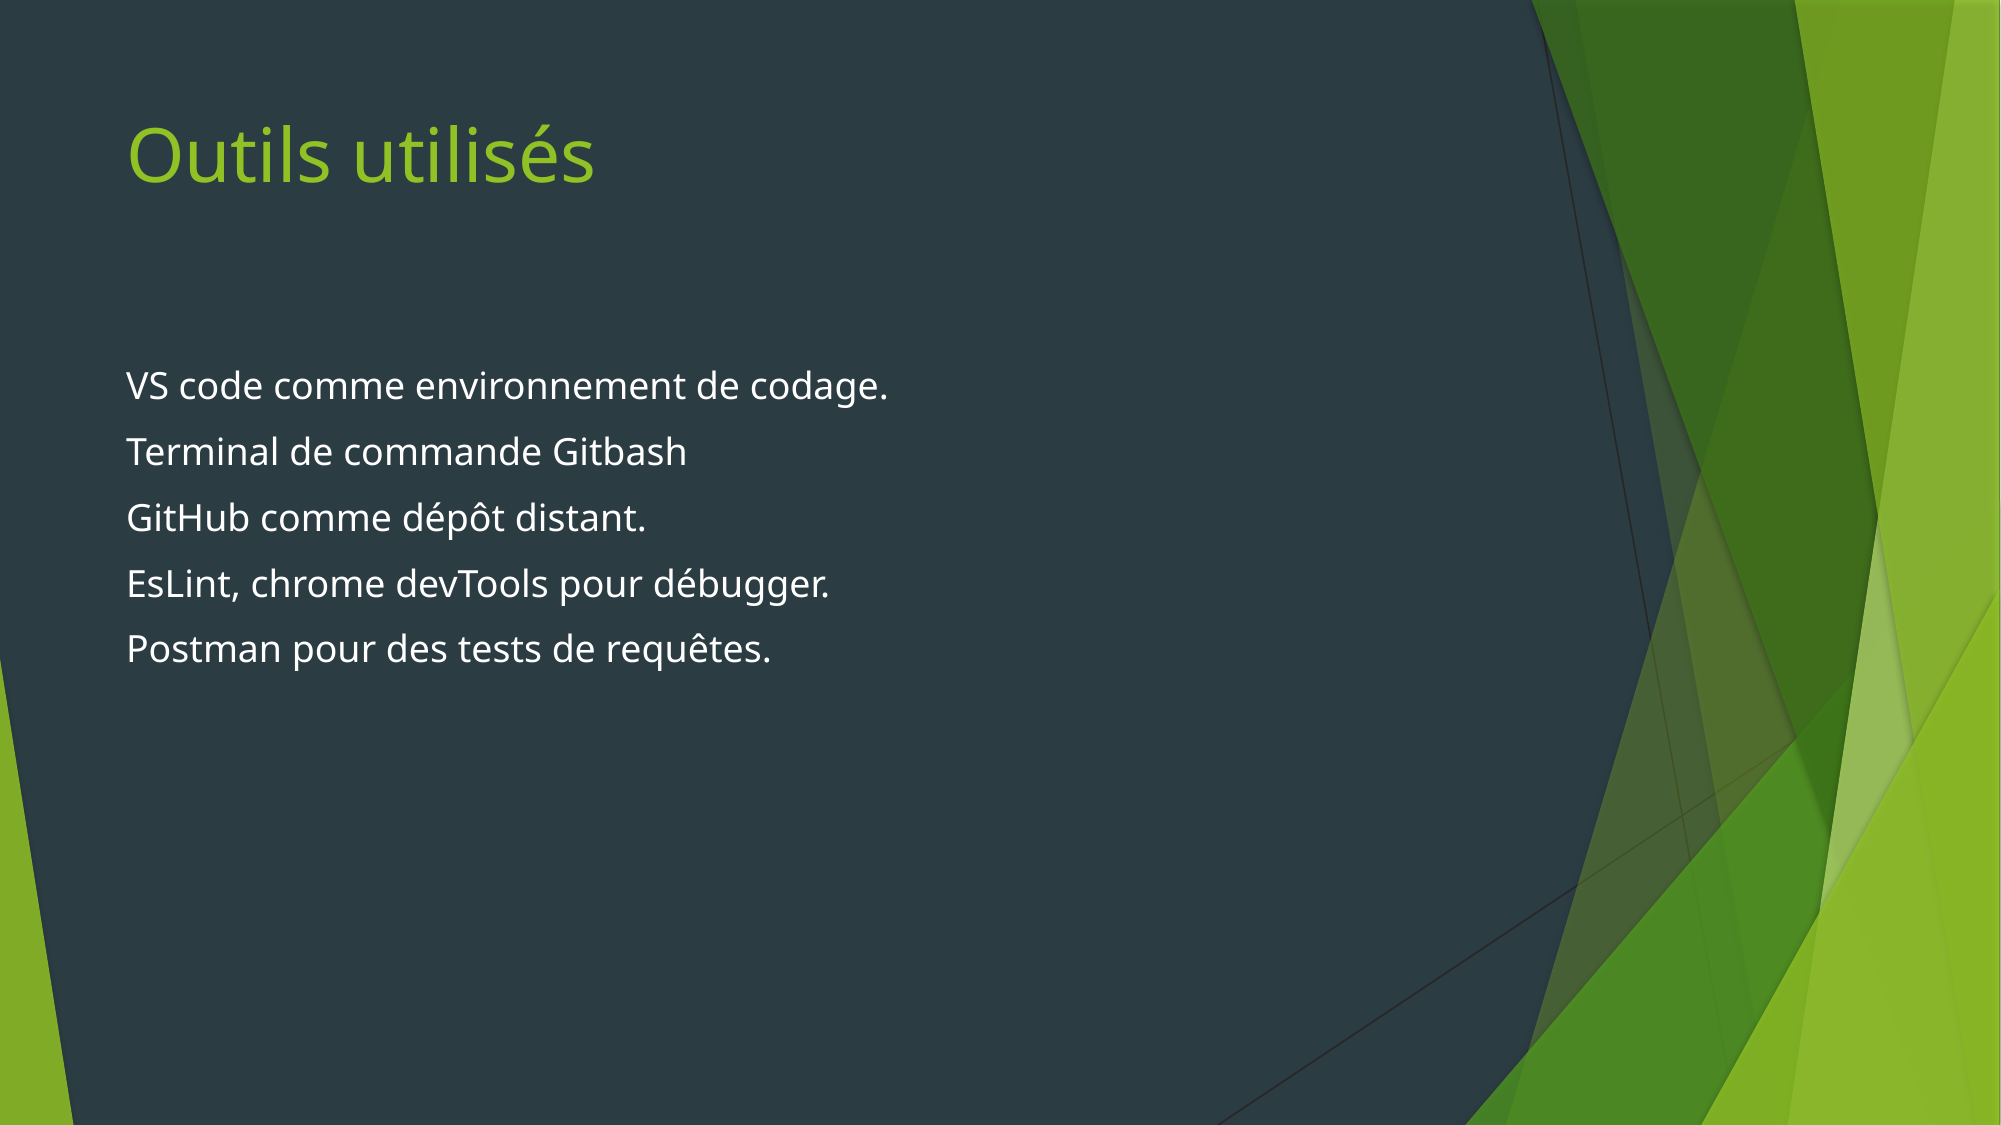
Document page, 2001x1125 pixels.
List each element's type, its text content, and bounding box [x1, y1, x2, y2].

list VS code comme environnement de codage. Terminal de commande Gitbash GitHub comme dépôt distant. EsLint, chrome devTools pour débugger. Postman pour des tests de requêtes. [111, 354, 1522, 992]
title Outils utilisés [111, 99, 1522, 317]
